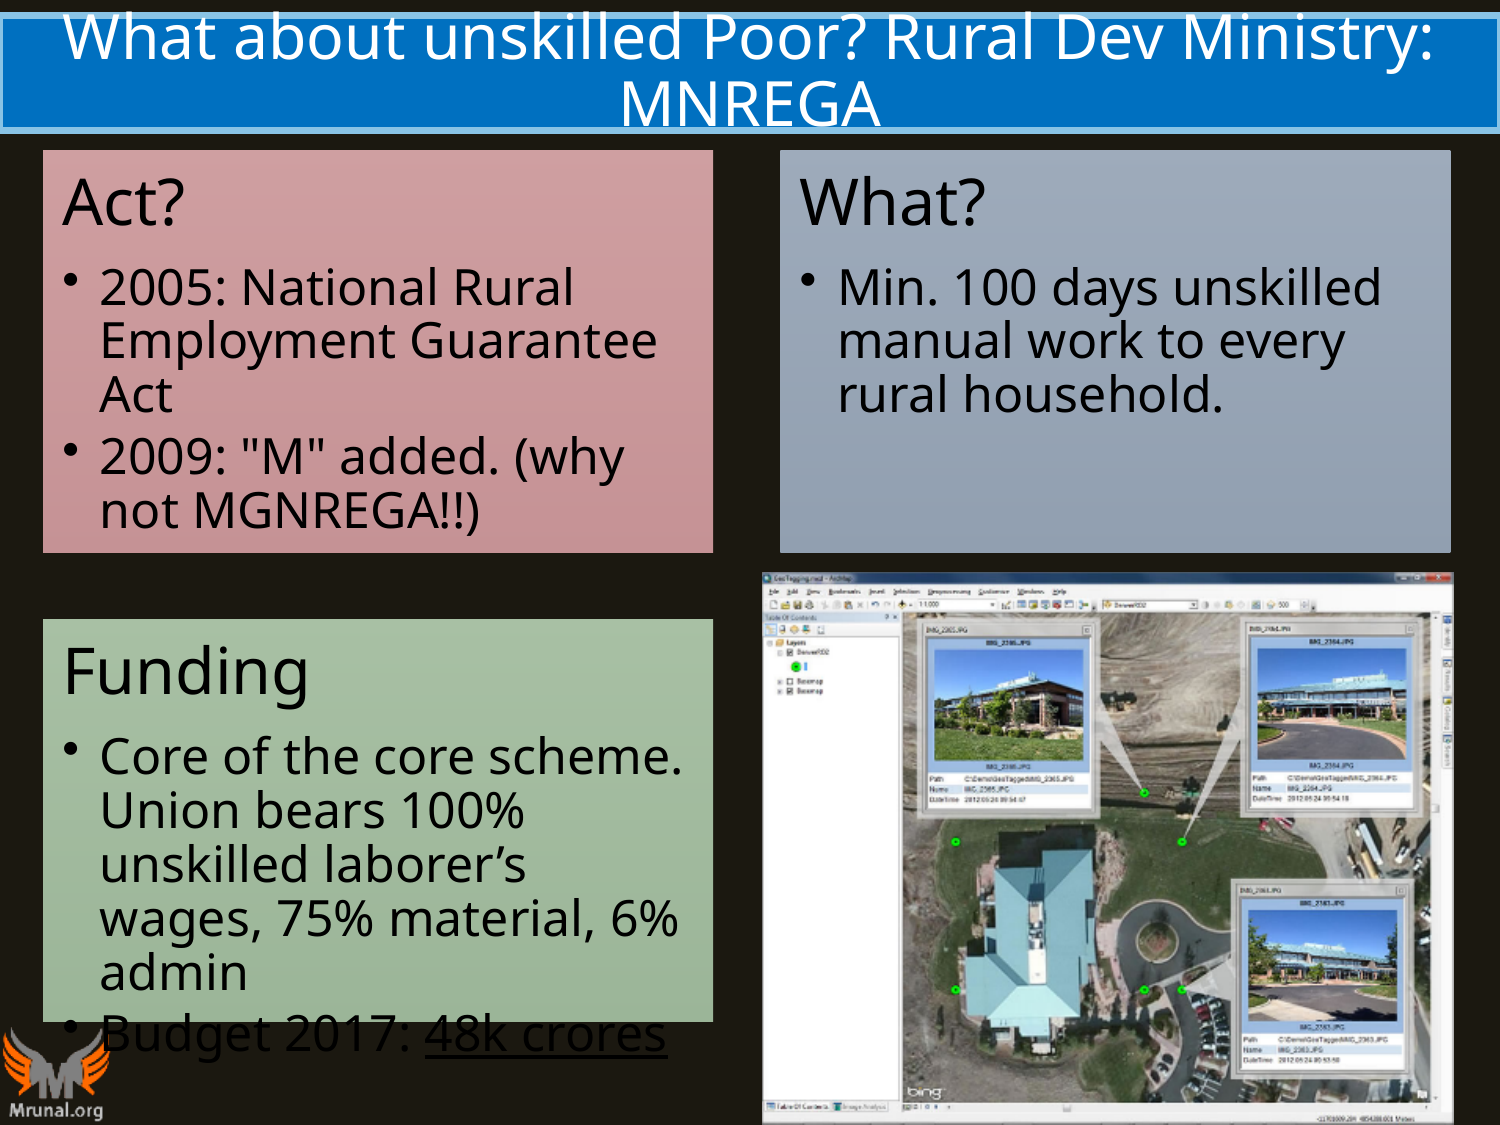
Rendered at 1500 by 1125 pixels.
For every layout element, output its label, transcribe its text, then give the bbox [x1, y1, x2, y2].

picture [0, 1024, 114, 1125]
picture [762, 572, 1454, 1125]
title What about unskilled Poor? Rural Dev Ministry: MNREGA [0, 12, 1500, 134]
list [25, 149, 1469, 1022]
picture [108, 1034, 114, 1047]
